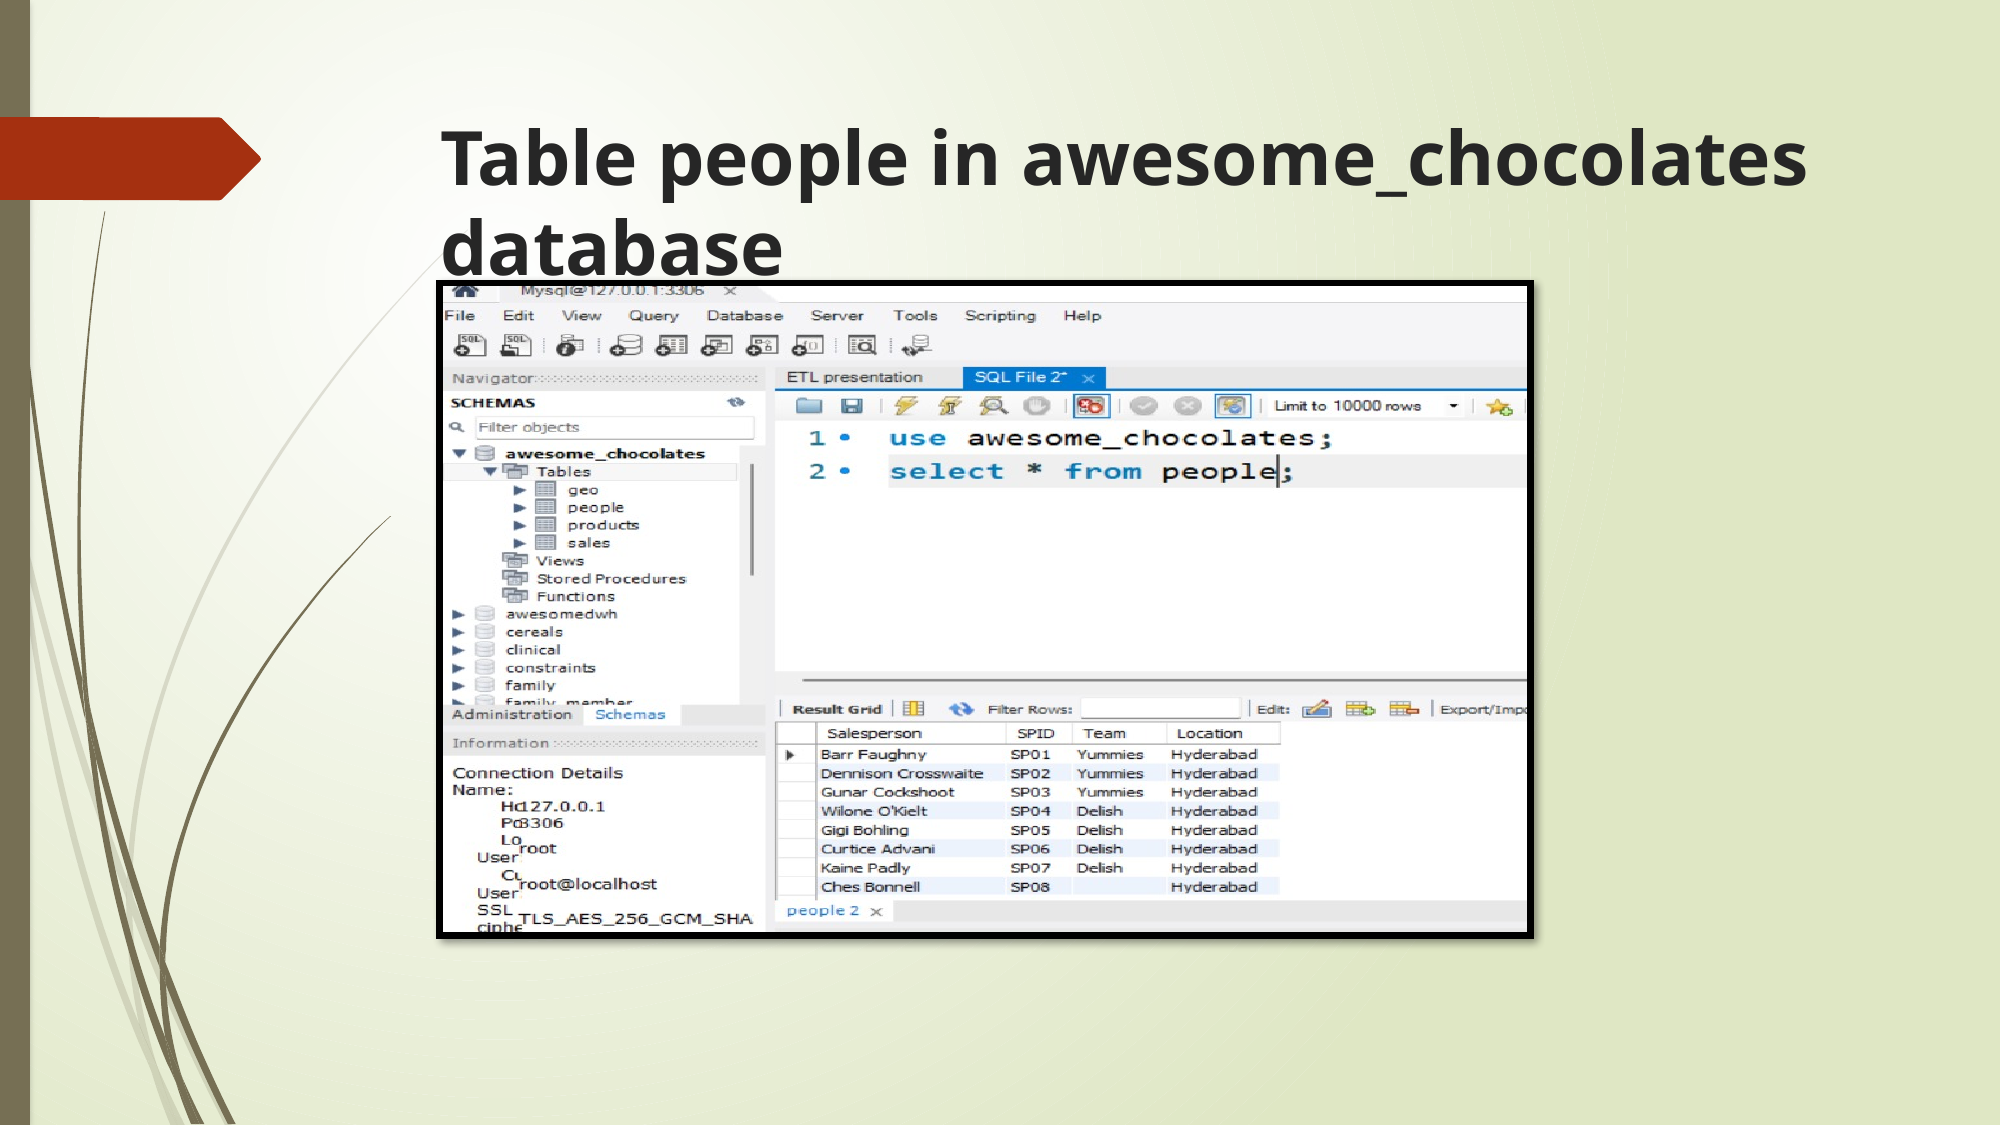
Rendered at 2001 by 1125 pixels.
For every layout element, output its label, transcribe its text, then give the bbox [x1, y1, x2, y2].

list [442, 285, 1528, 933]
title Table people in awesome_chocolates database [425, 102, 1888, 313]
